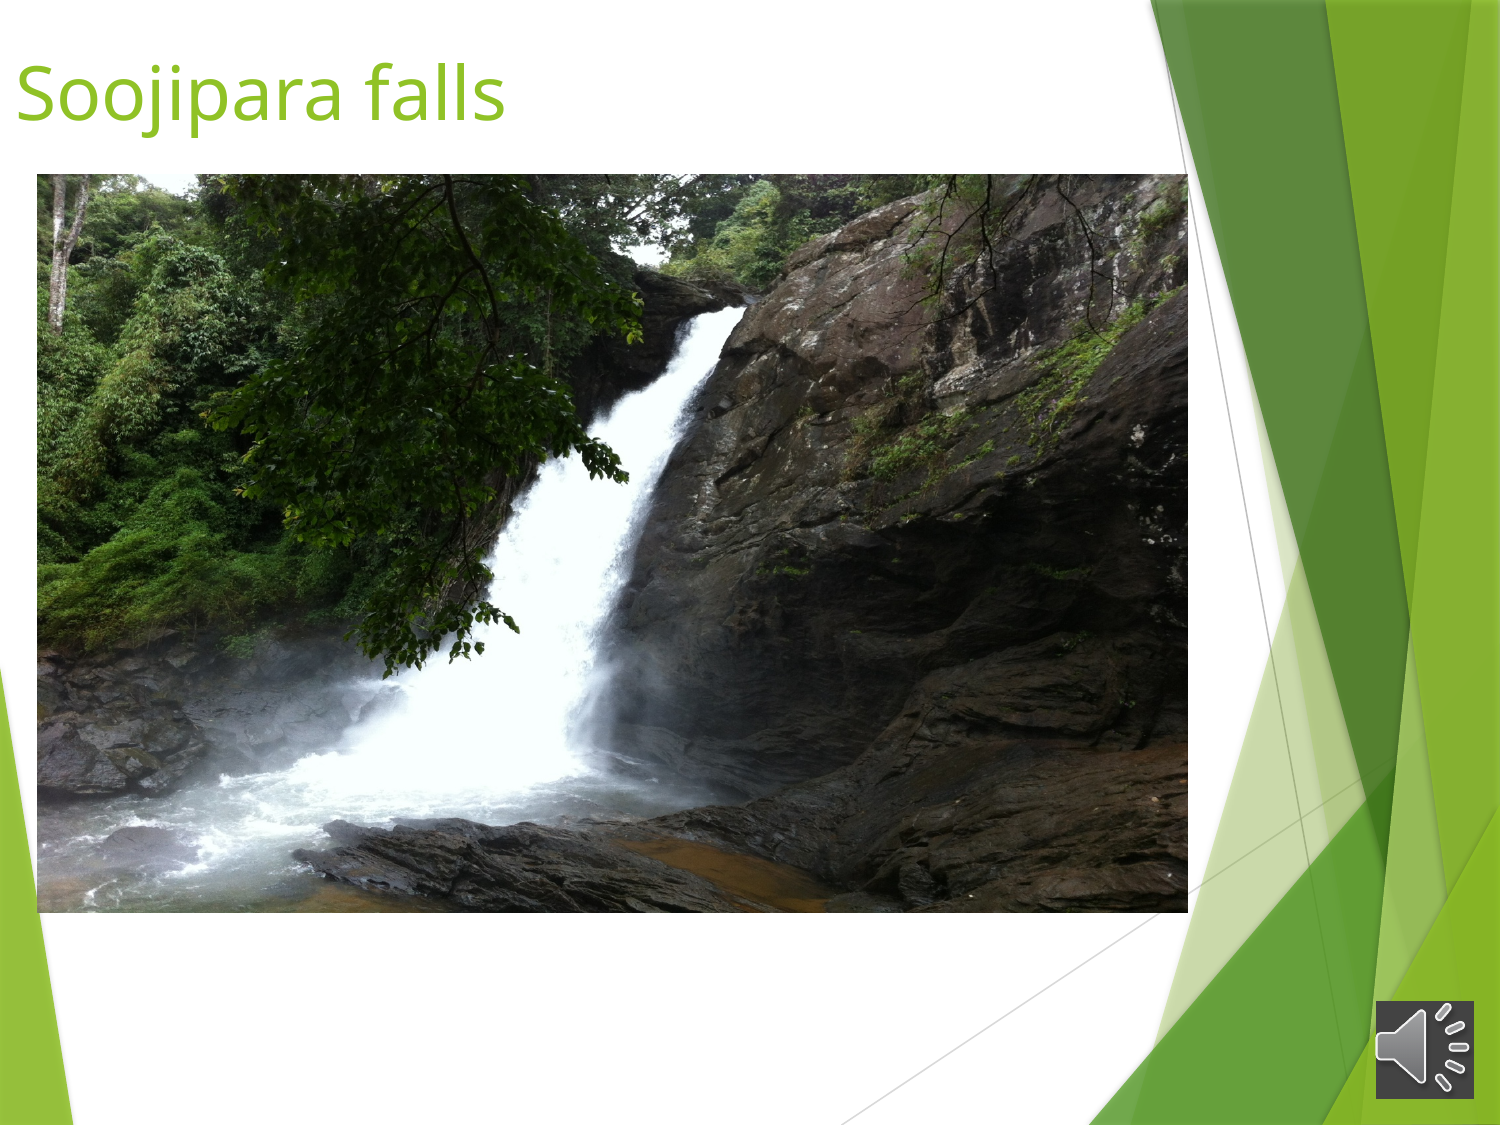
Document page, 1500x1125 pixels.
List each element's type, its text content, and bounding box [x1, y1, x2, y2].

title Soojipara falls [0, 37, 1350, 213]
picture [36, 174, 1188, 913]
picture [1374, 999, 1476, 1101]
